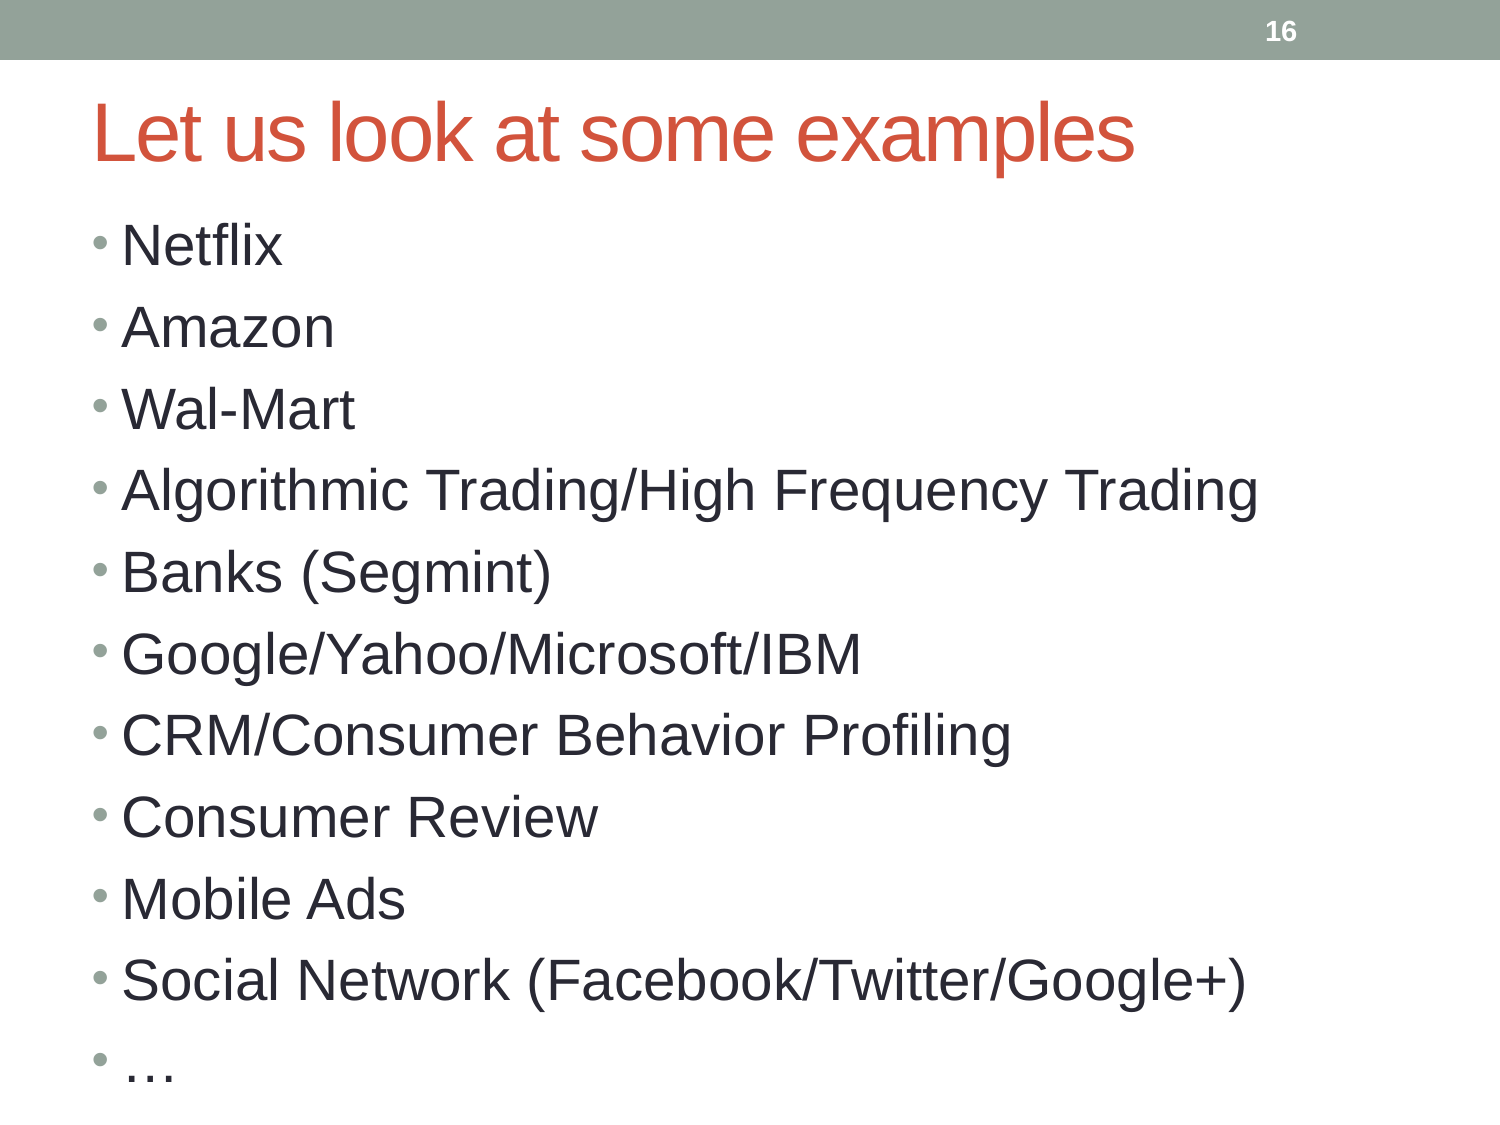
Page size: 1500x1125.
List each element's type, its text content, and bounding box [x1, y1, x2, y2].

list Netflix Amazon Wal-Mart Algorithmic Trading/High Frequency Trading Banks (Segmint) Google/Yahoo/Microsoft/IBM CRM/Consumer Behavior Profiling Consumer Review Mobile Ads Social Network (Facebook/Twitter/Google+) … [76, 200, 1427, 1122]
title Let us look at some examples [76, 47, 1427, 200]
slide_number 16 [1250, 3, 1425, 57]
